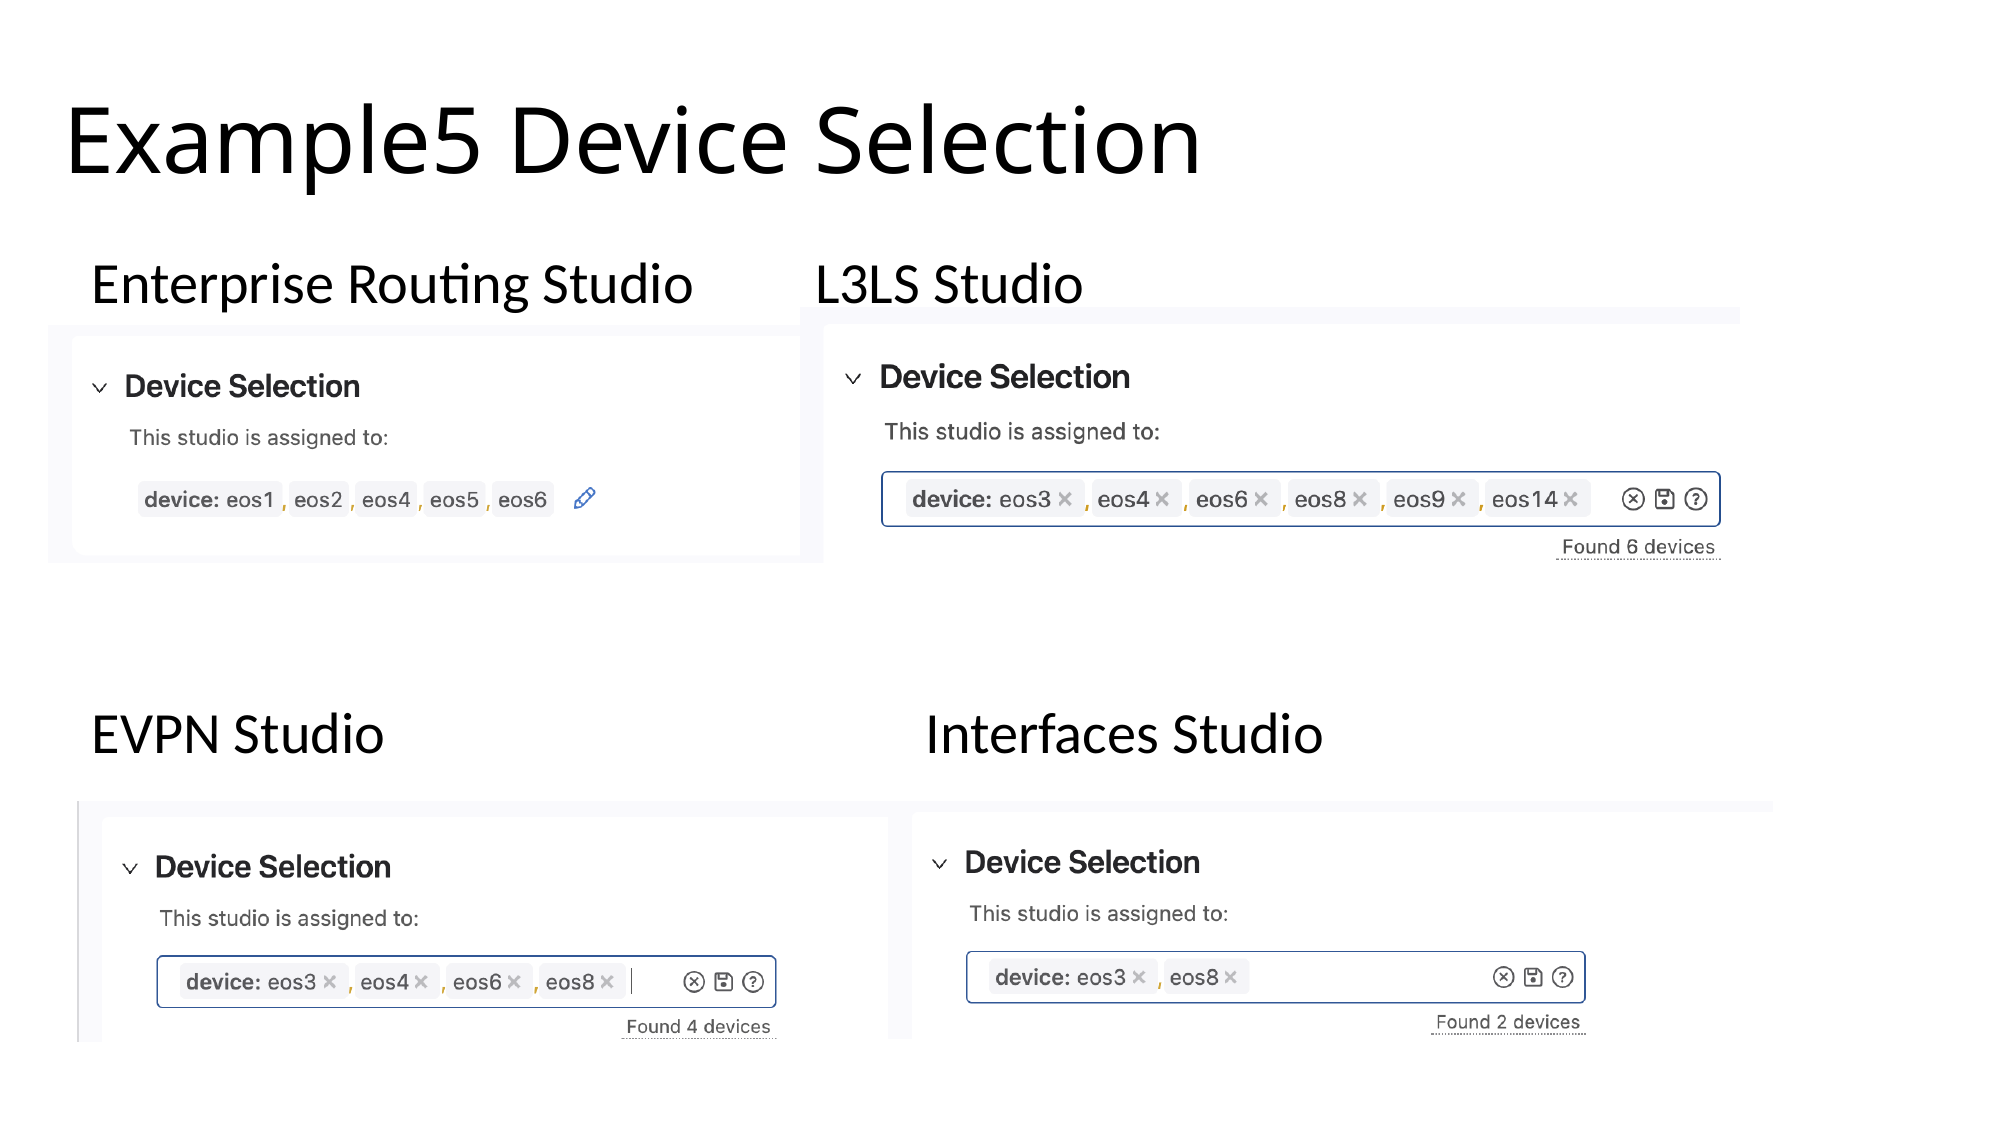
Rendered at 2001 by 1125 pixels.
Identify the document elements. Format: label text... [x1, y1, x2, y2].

picture [48, 307, 1740, 563]
title Example5 Device Selection [48, 35, 1774, 253]
text_box L3LS Studio [800, 237, 1490, 307]
text_box Enterprise Routing Studio [77, 237, 767, 323]
picture [77, 801, 1773, 1042]
text_box EVPN Studio [77, 687, 767, 773]
text_box Interfaces Studio [910, 687, 1601, 773]
